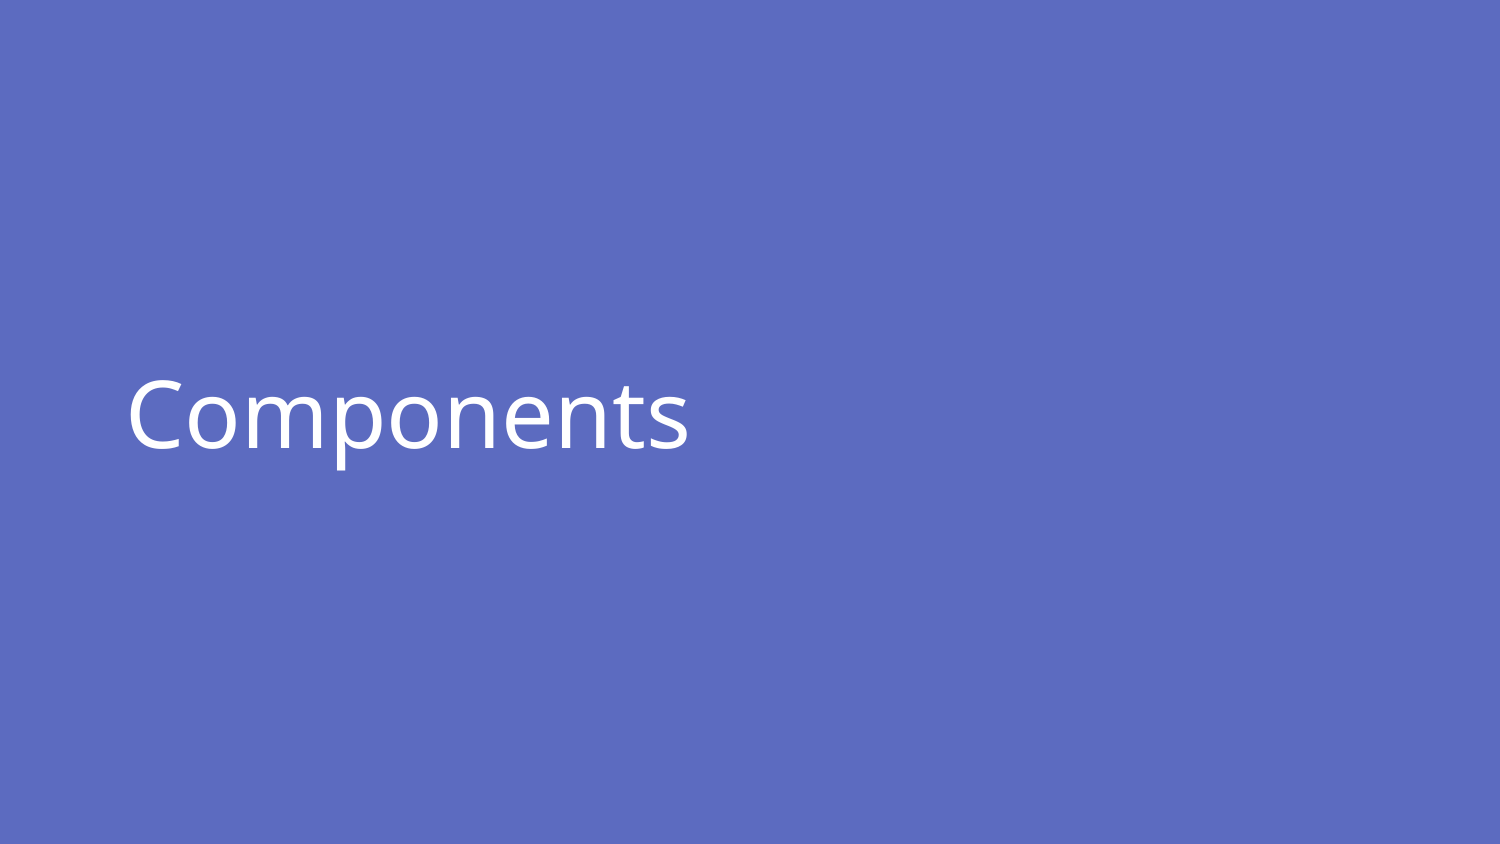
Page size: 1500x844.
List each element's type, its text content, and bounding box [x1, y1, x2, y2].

title Components [125, 93, 1375, 750]
